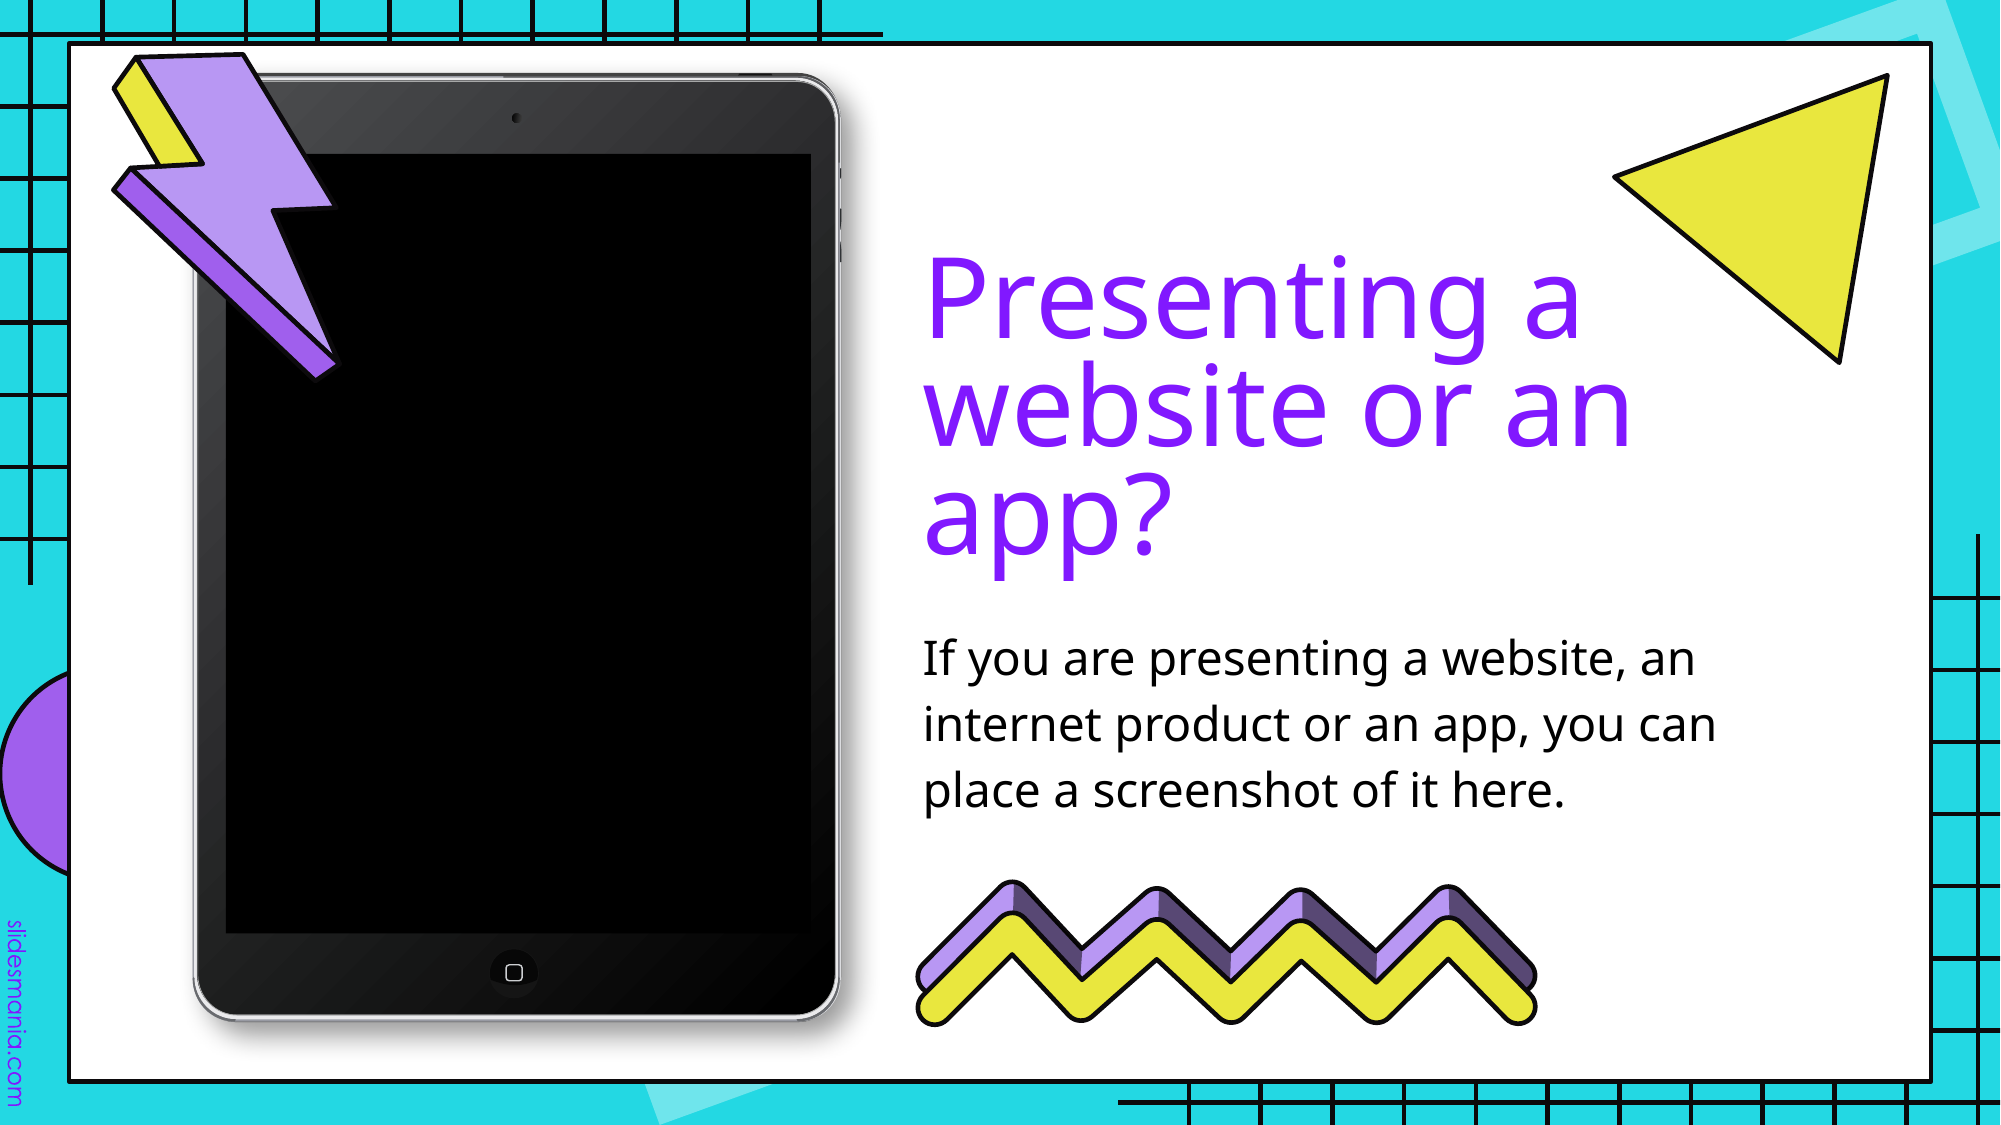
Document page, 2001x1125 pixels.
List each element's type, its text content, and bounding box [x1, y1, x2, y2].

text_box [42, 222, 992, 873]
text_box [1614, 75, 1888, 363]
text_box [917, 881, 1536, 1025]
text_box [113, 54, 340, 382]
list If you are presenting a website, an internet product or an app, you can place a screenshot of it here. [994, 598, 1750, 882]
title Presenting a website or an app? [996, 250, 1750, 578]
